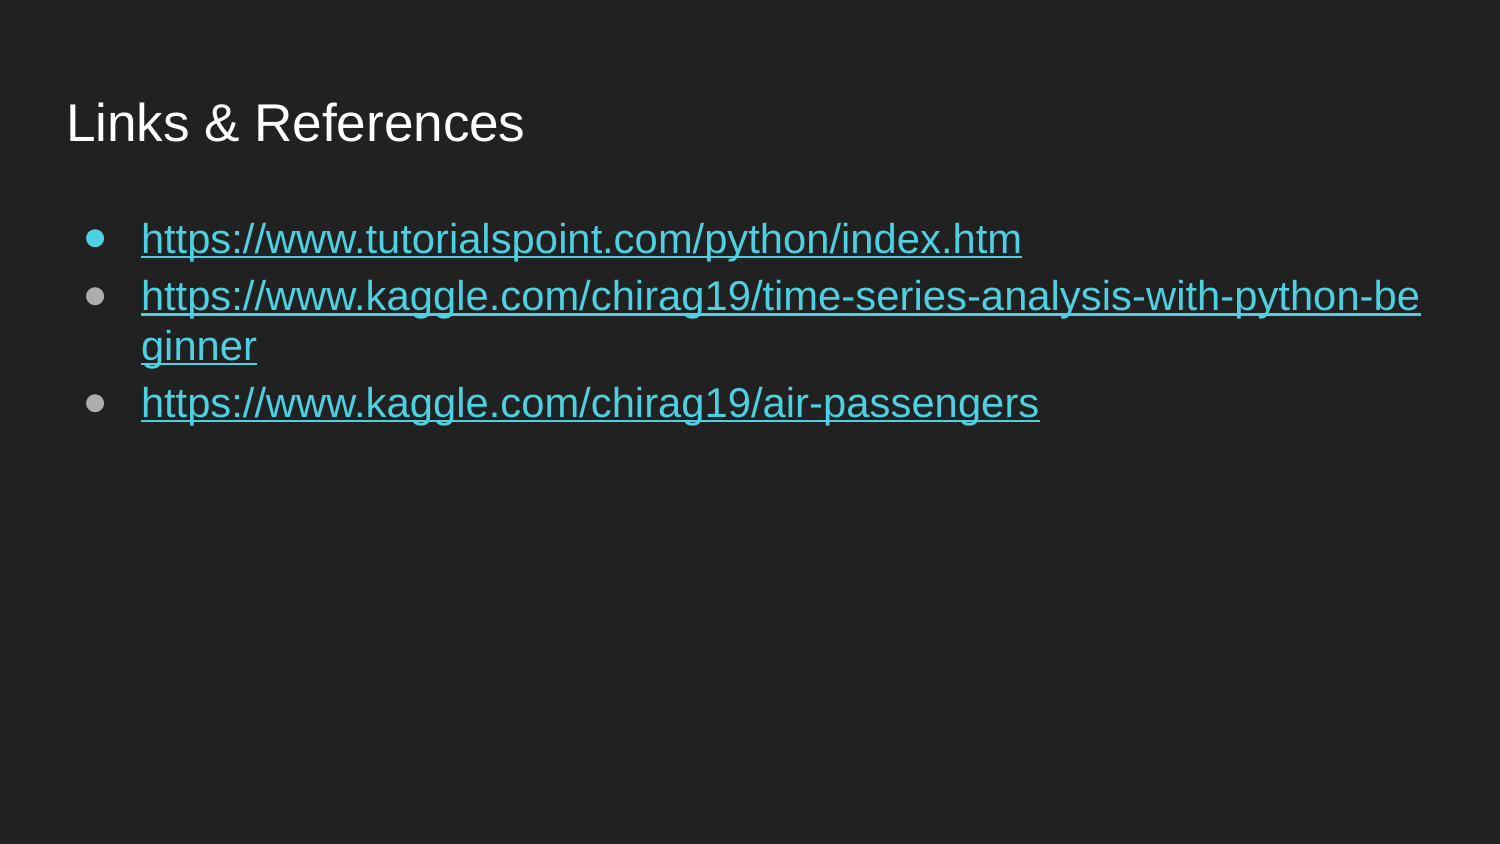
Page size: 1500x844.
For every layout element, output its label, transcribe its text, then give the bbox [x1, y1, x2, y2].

title Links & References [51, 72, 1449, 167]
list https://www.tutorialspoint.com/python/index.htm https://www.kaggle.com/chirag19/time-series-analysis-with-python-beginner https://www.kaggle.com/chirag19/air-passengers DigitalOcean article on Time Series Forecasting. DigitalOcean article on Time Series Forecasting. [51, 189, 1449, 750]
